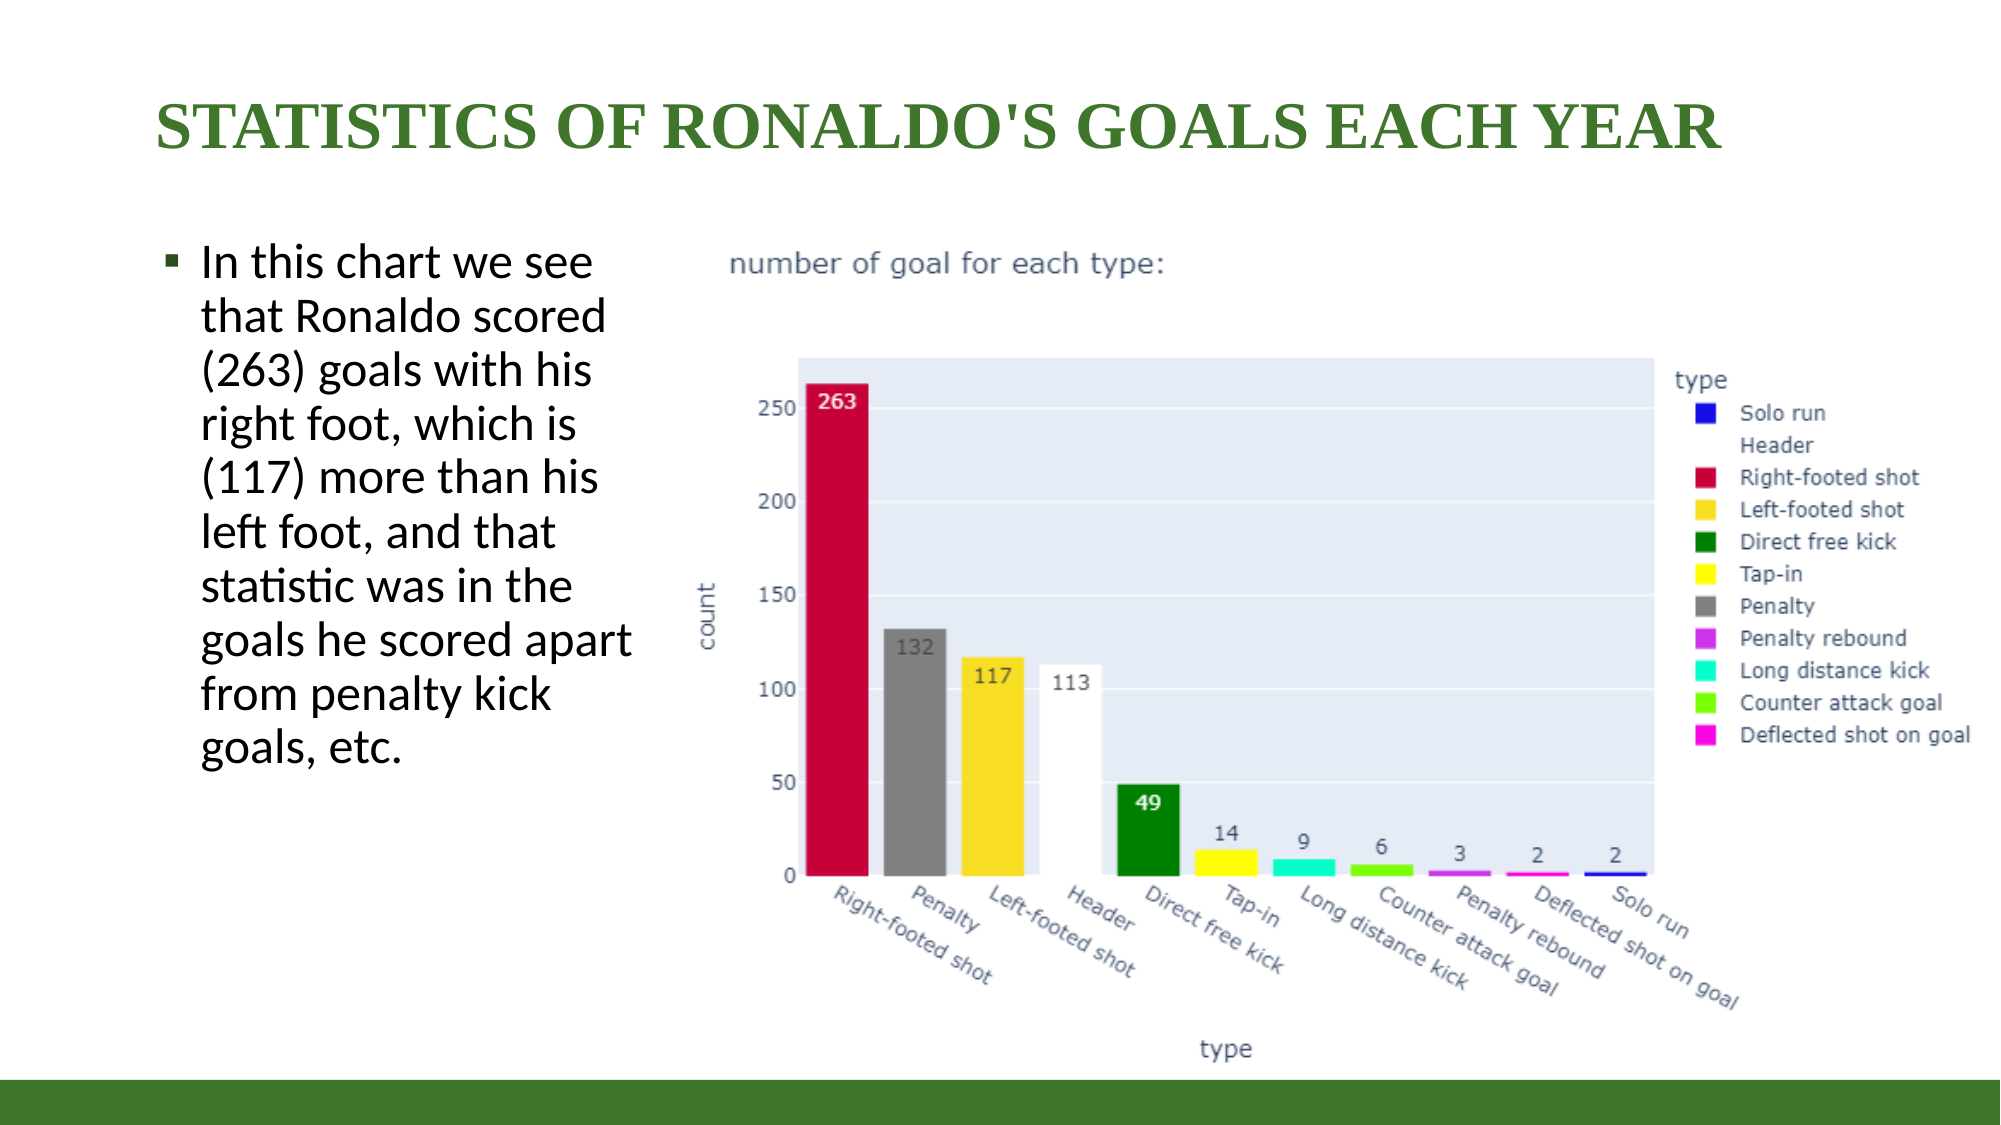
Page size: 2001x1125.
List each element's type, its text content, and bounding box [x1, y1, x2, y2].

title Statistics of Ronaldo's goals each year [140, 71, 1870, 171]
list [662, 189, 2000, 1078]
list In this chart we see that Ronaldo scored (263) goals with his right foot, which is (117) more than his left foot, and that statistic was in the goals he scored apart from penalty kick goals, etc. [140, 227, 662, 1008]
